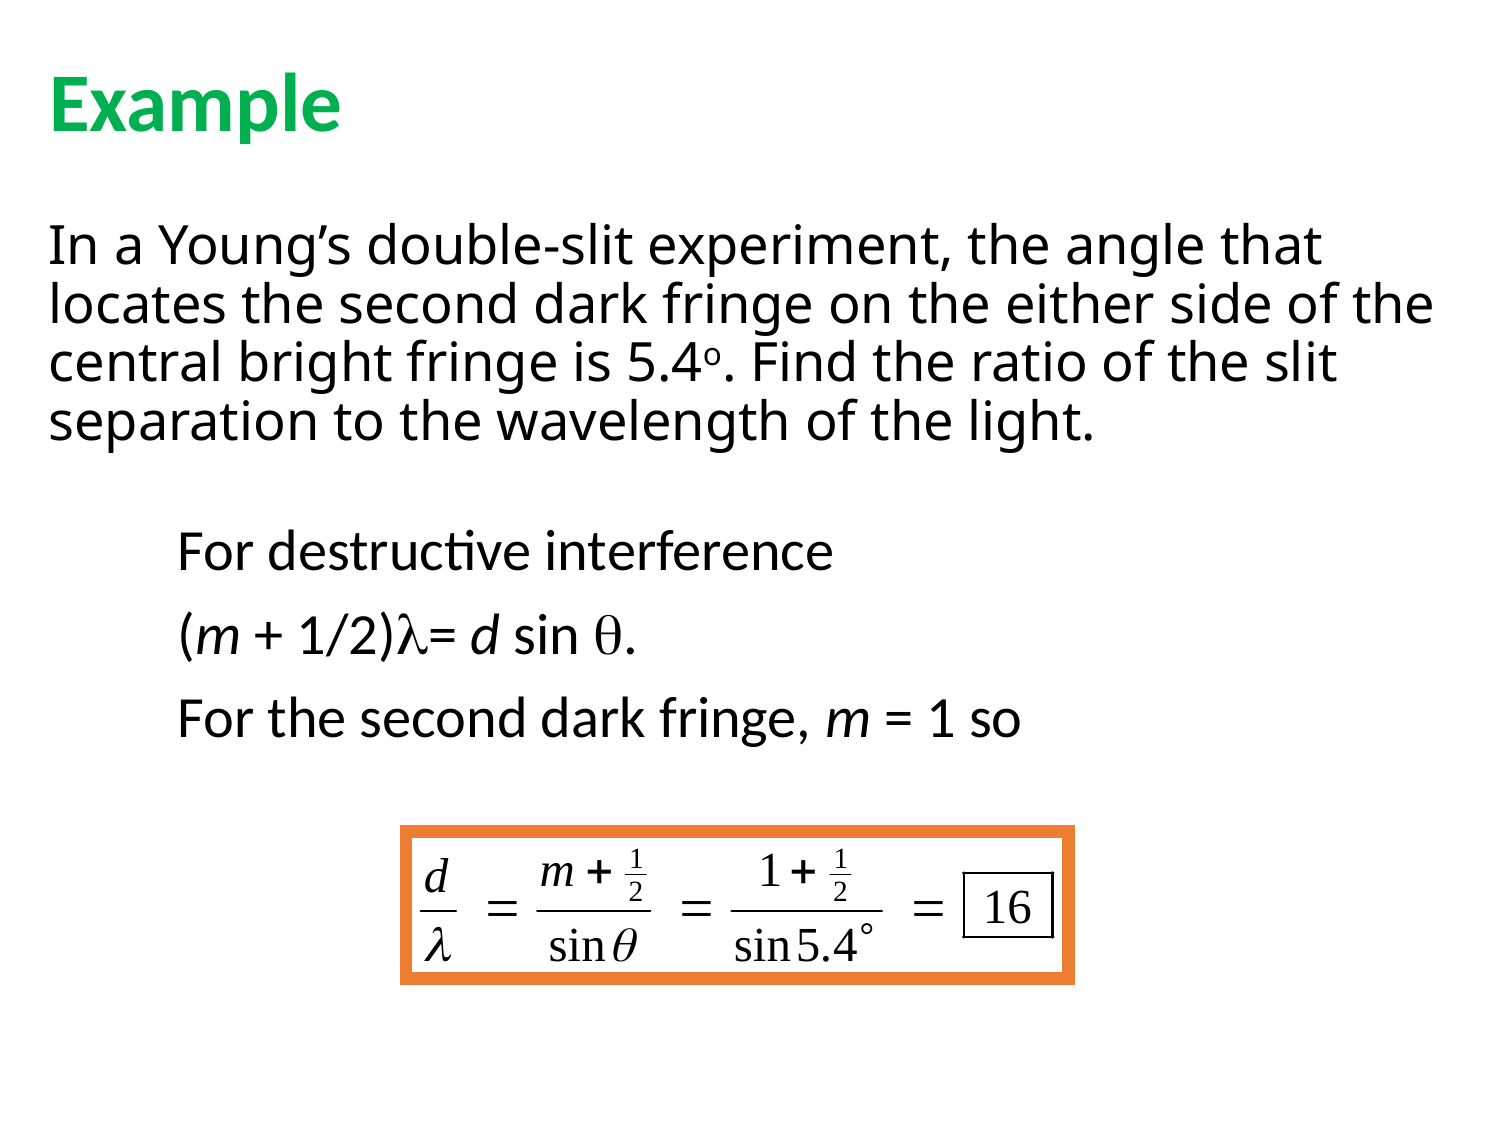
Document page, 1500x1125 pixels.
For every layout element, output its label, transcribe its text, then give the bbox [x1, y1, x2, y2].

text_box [412, 837, 1063, 973]
title In a Young’s double-slit experiment, the angle that locates the second dark fringe on the either side of the central bright fringe is 5.4o. Find the ratio of the slit separation to the wavelength of the light. [33, 209, 1468, 460]
list For destructive interference (m + 1/2)= d sin . For the second dark fringe, m = 1 so [125, 512, 1463, 763]
text_box Example [34, 40, 358, 156]
